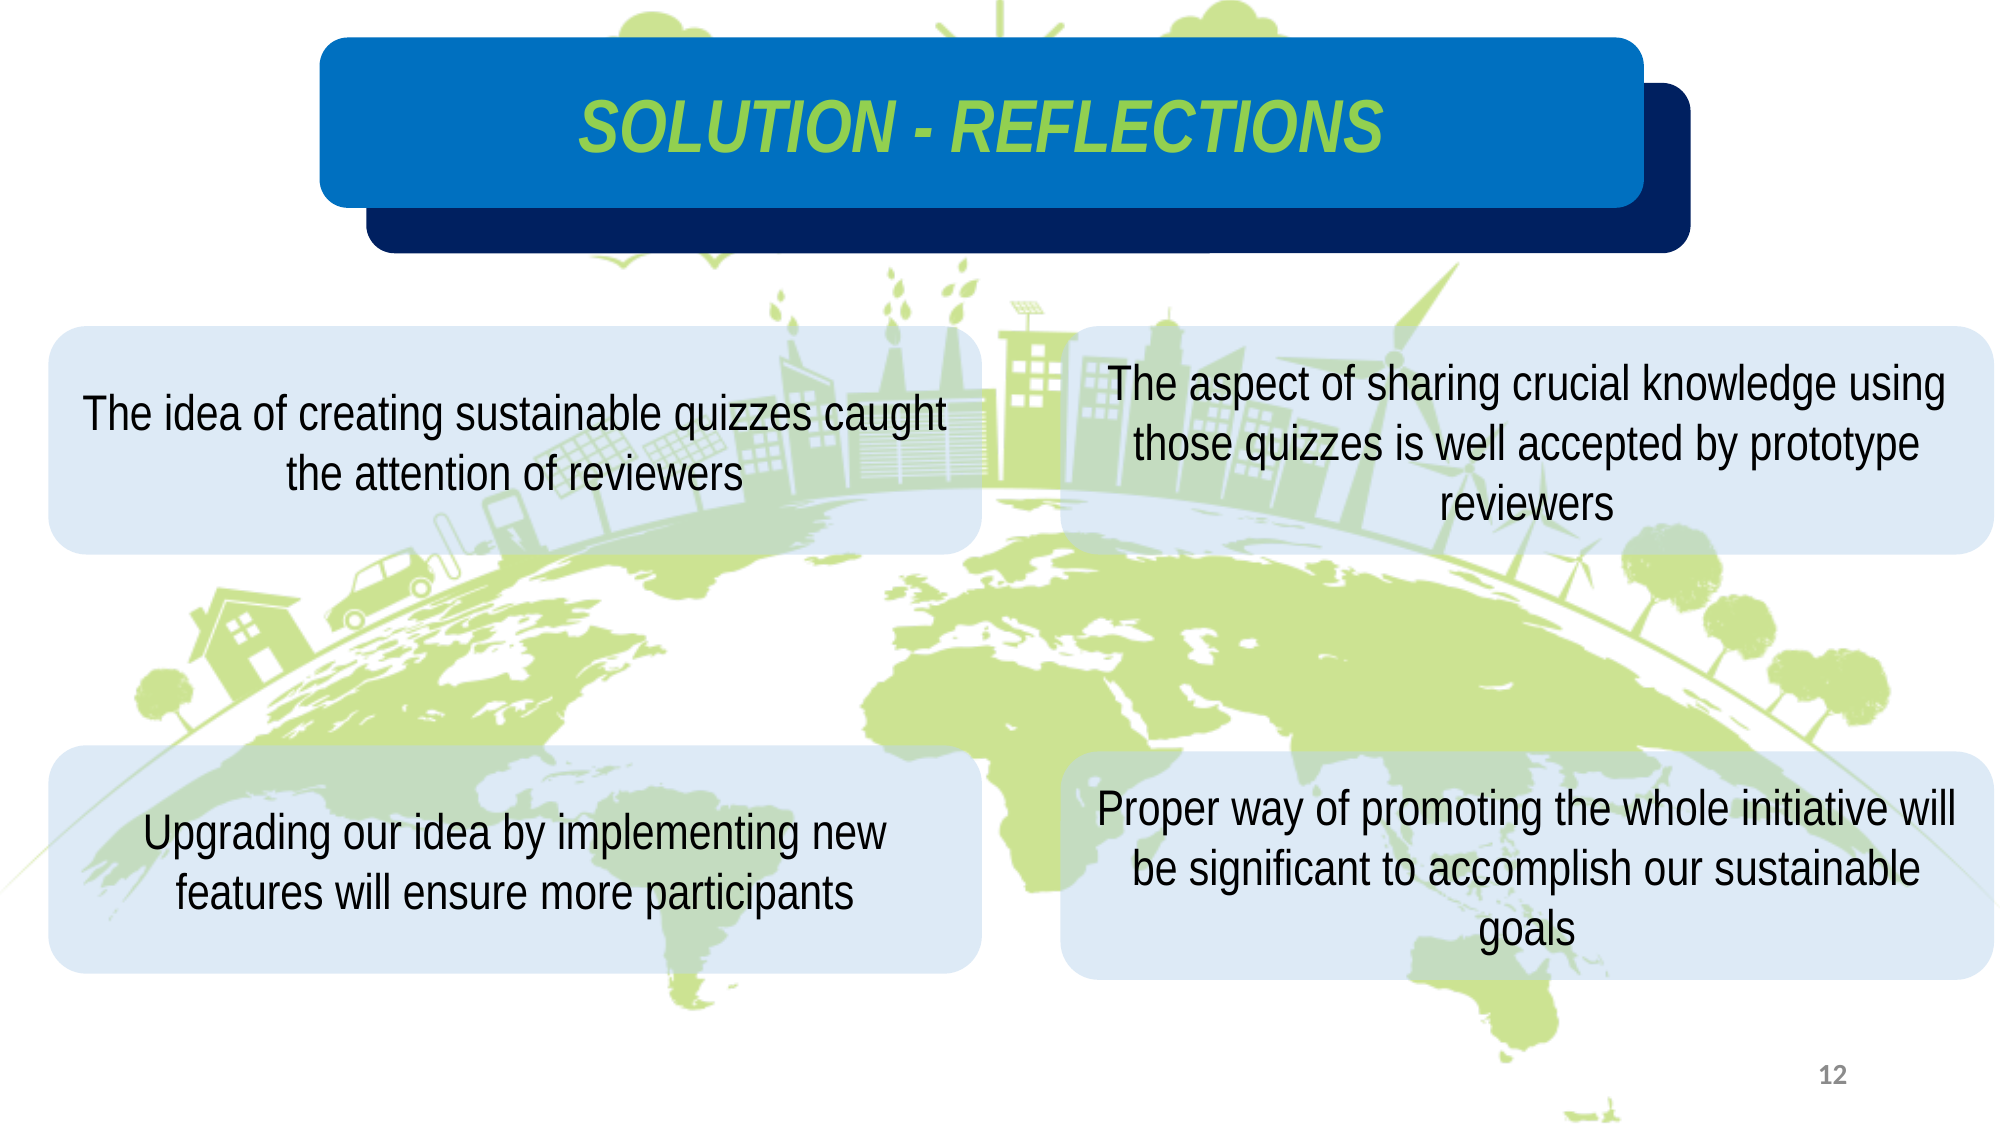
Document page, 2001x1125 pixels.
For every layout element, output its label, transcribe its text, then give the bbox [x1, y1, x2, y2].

slide_number 12 [1412, 1042, 1863, 1103]
text_box The aspect of sharing crucial knowledge using those quizzes is well accepted by prototype reviewers [1059, 325, 1996, 556]
text_box Upgrading our idea by implementing new features will ensure more participants [47, 744, 983, 975]
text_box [319, 37, 1691, 254]
text_box The idea of creating sustainable quizzes caught the attention of reviewers [47, 325, 983, 556]
text_box Proper way of promoting the whole initiative will be significant to accomplish our sustainable goals [1059, 750, 1996, 981]
